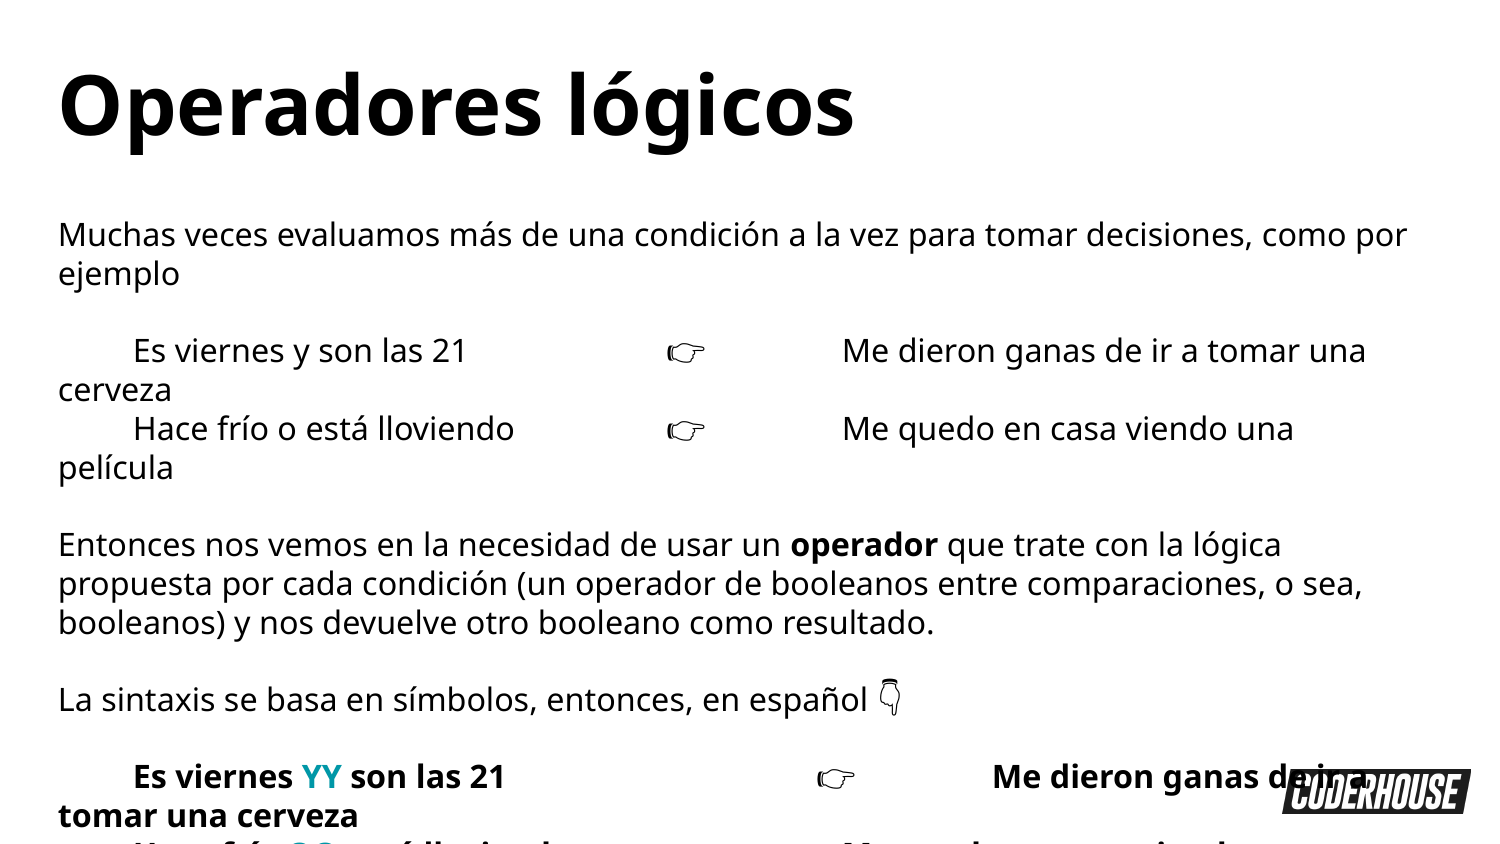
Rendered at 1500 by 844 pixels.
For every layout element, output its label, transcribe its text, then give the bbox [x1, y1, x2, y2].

picture [1426, 769, 1471, 814]
text_box Operadores lógicos [42, 48, 1379, 168]
text_box Muchas veces evaluamos más de una condición a la vez para tomar decisiones, como por ejemplo Es viernes y son las 21 👉 Me dieron ganas de ir a tomar una cerveza Hace frío o está lloviendo 👉 Me quedo en casa viendo una película Entonces nos vemos en la necesidad de usar un operador que trate con la lógica propuesta por cada condición (un operador de booleanos entre comparaciones, o sea, booleanos) y nos devuelve otro booleano como resultado. La sintaxis se basa en símbolos, entonces, en español 👇 Es viernes YY son las 21 👉 Me dieron ganas de ir a tomar una cerveza Hace frío OO está lloviendo 👉 Me quedo en casa viendo una película [42, 199, 1426, 844]
